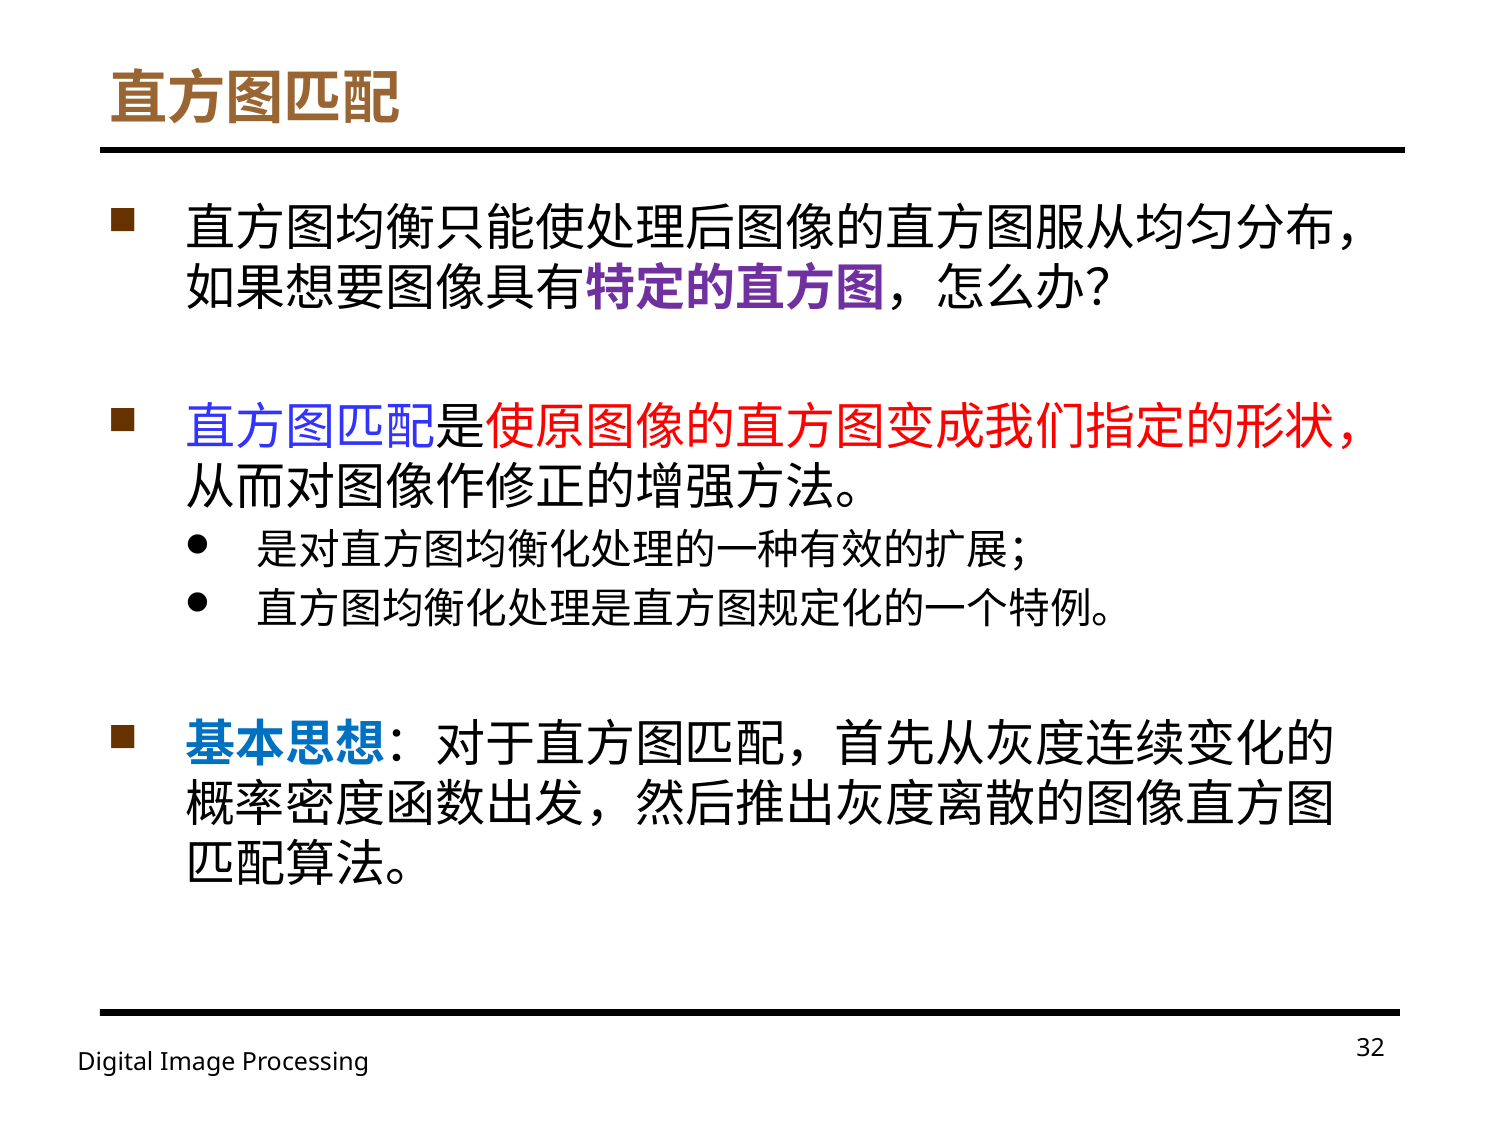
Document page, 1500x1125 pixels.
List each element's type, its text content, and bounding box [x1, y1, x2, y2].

text_box 直方图匹配 [94, 49, 1407, 138]
slide_number 32 [1074, 1024, 1400, 1103]
slide_number Digital Image Processing [62, 1037, 488, 1116]
list 直方图均衡只能使处理后图像的直方图服从均匀分布，如果想要图像具有特定的直方图，怎么办？ 直方图匹配是使原图像的直方图变成我们指定的形状，从而对图像作修正的增强方法。 是对直方图均衡化处理的一种有效的扩展； 直方图均衡化处理是直方图规定化的一个特例。 基本思想：对于直方图匹配，首先从灰度连续变化的概率密度函数出发，然后推出灰度离散的图像直方图匹配算法。 [92, 187, 1388, 1000]
